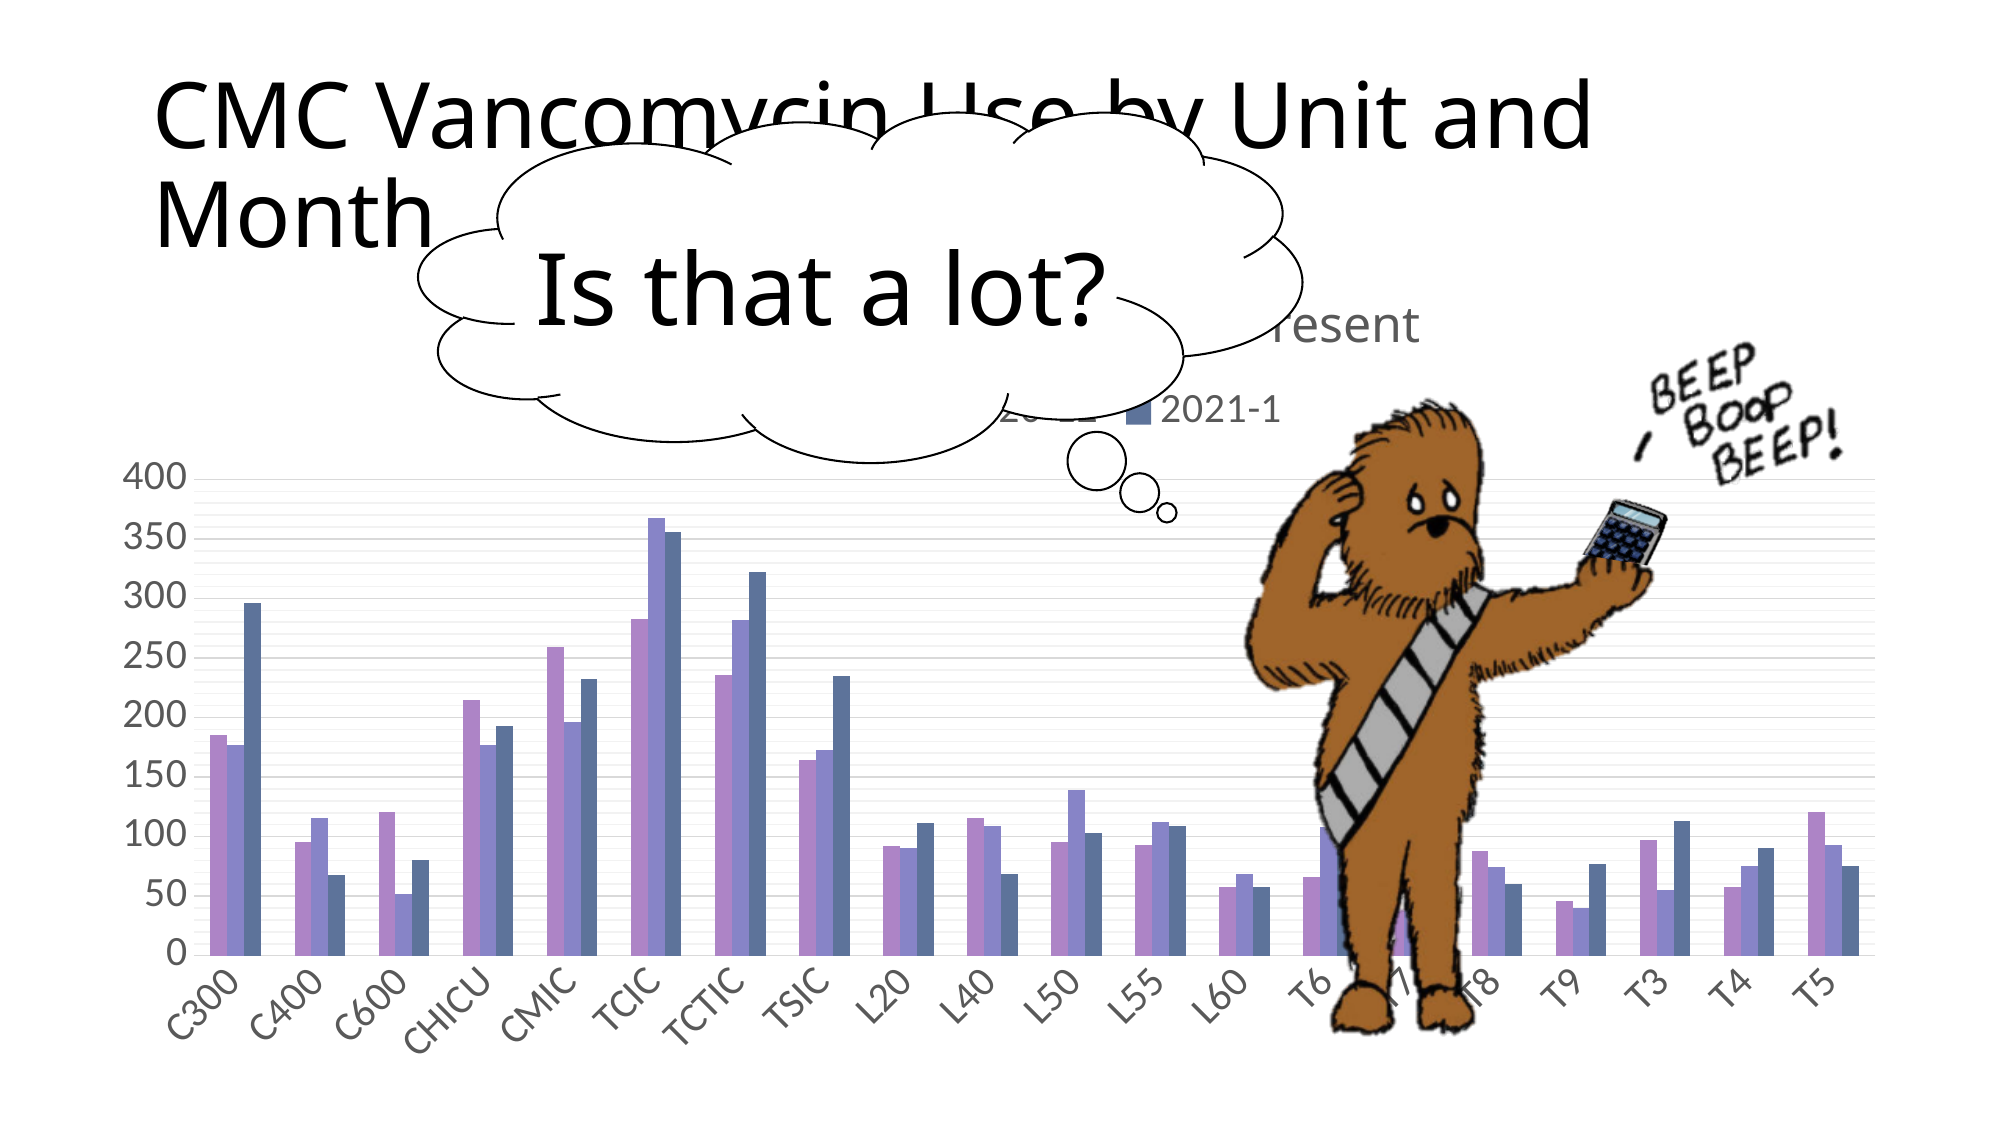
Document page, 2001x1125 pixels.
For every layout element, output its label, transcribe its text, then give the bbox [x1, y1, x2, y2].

chart [85, 249, 1912, 1085]
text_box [418, 111, 1853, 1043]
title CMC Vancomycin Use by Unit and Month [137, 59, 1863, 249]
